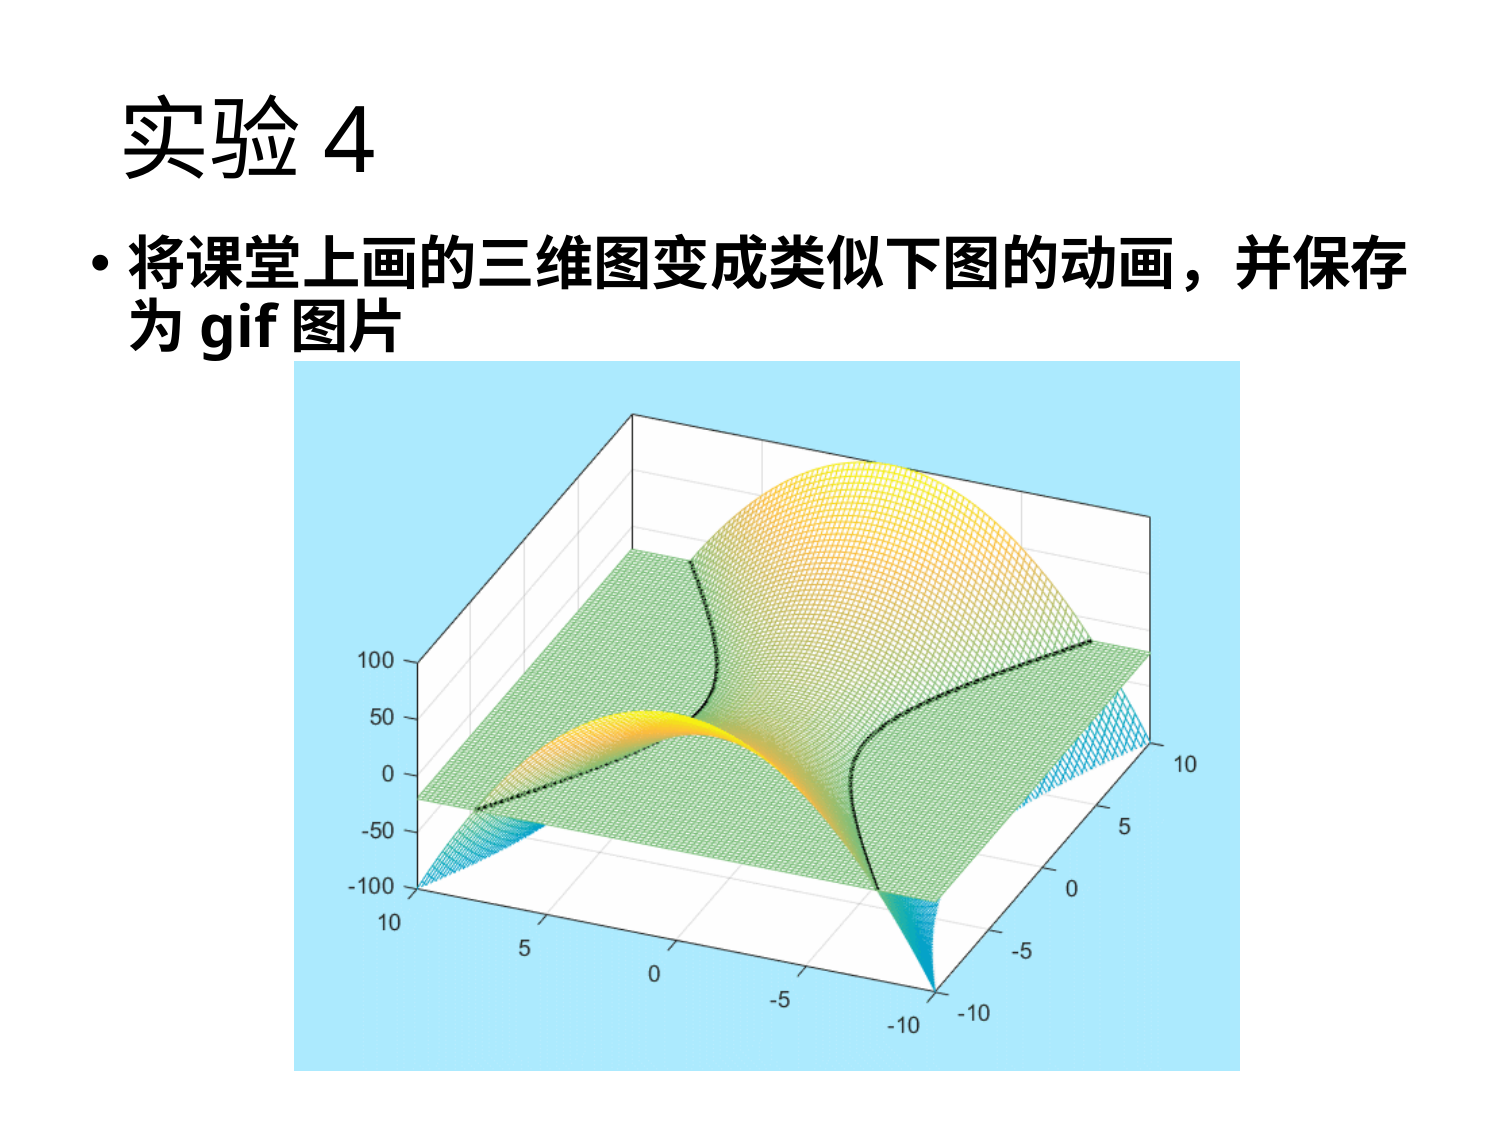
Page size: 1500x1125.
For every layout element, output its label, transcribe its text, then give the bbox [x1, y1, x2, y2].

list 将课堂上画的三维图变成类似下图的动画，并保存为gif图片 [74, 226, 1426, 1048]
title 实验4 [102, 59, 1398, 227]
picture [294, 361, 1240, 1071]
